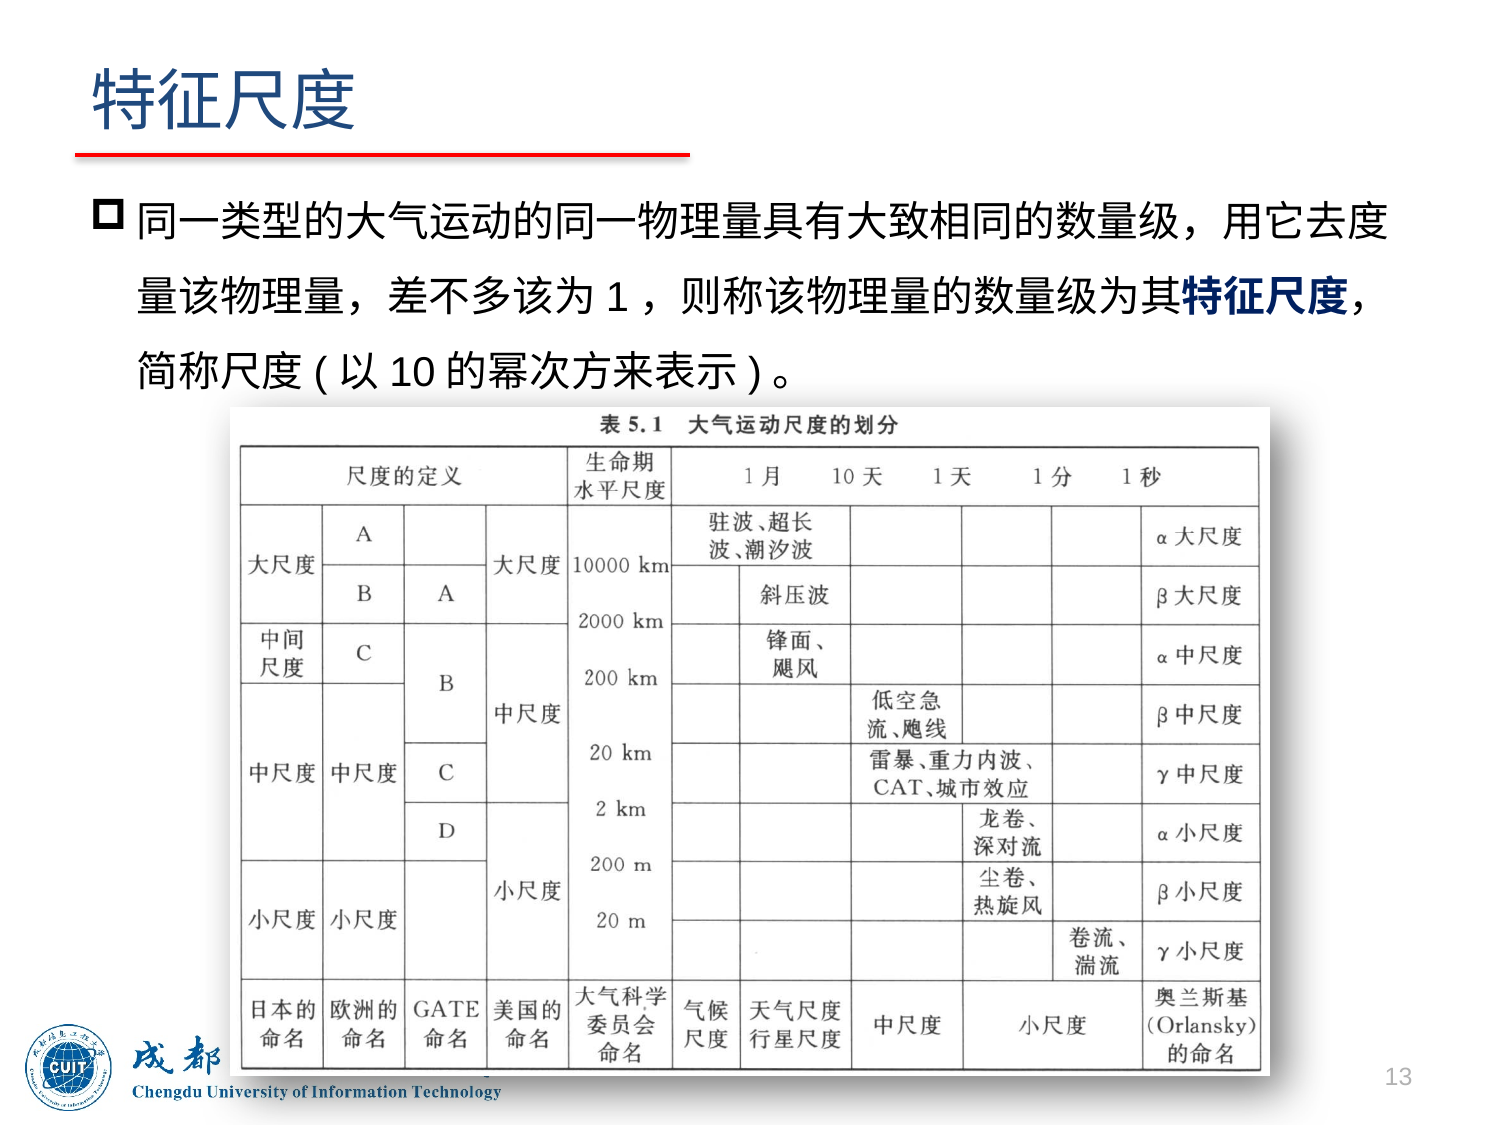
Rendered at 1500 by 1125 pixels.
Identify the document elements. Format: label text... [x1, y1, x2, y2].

slide_number 13 [1303, 1045, 1428, 1106]
text_box 同一类型的大气运动的同一物理量具有大致相同的数量级，用它去度量该物理量，差不多该为1，则称该物理量的数量级为其特征尺度，简称尺度(以10的幂次方来表示)。 [75, 162, 1414, 402]
picture [25, 407, 1270, 1111]
title 特征尺度 [75, 45, 1425, 150]
